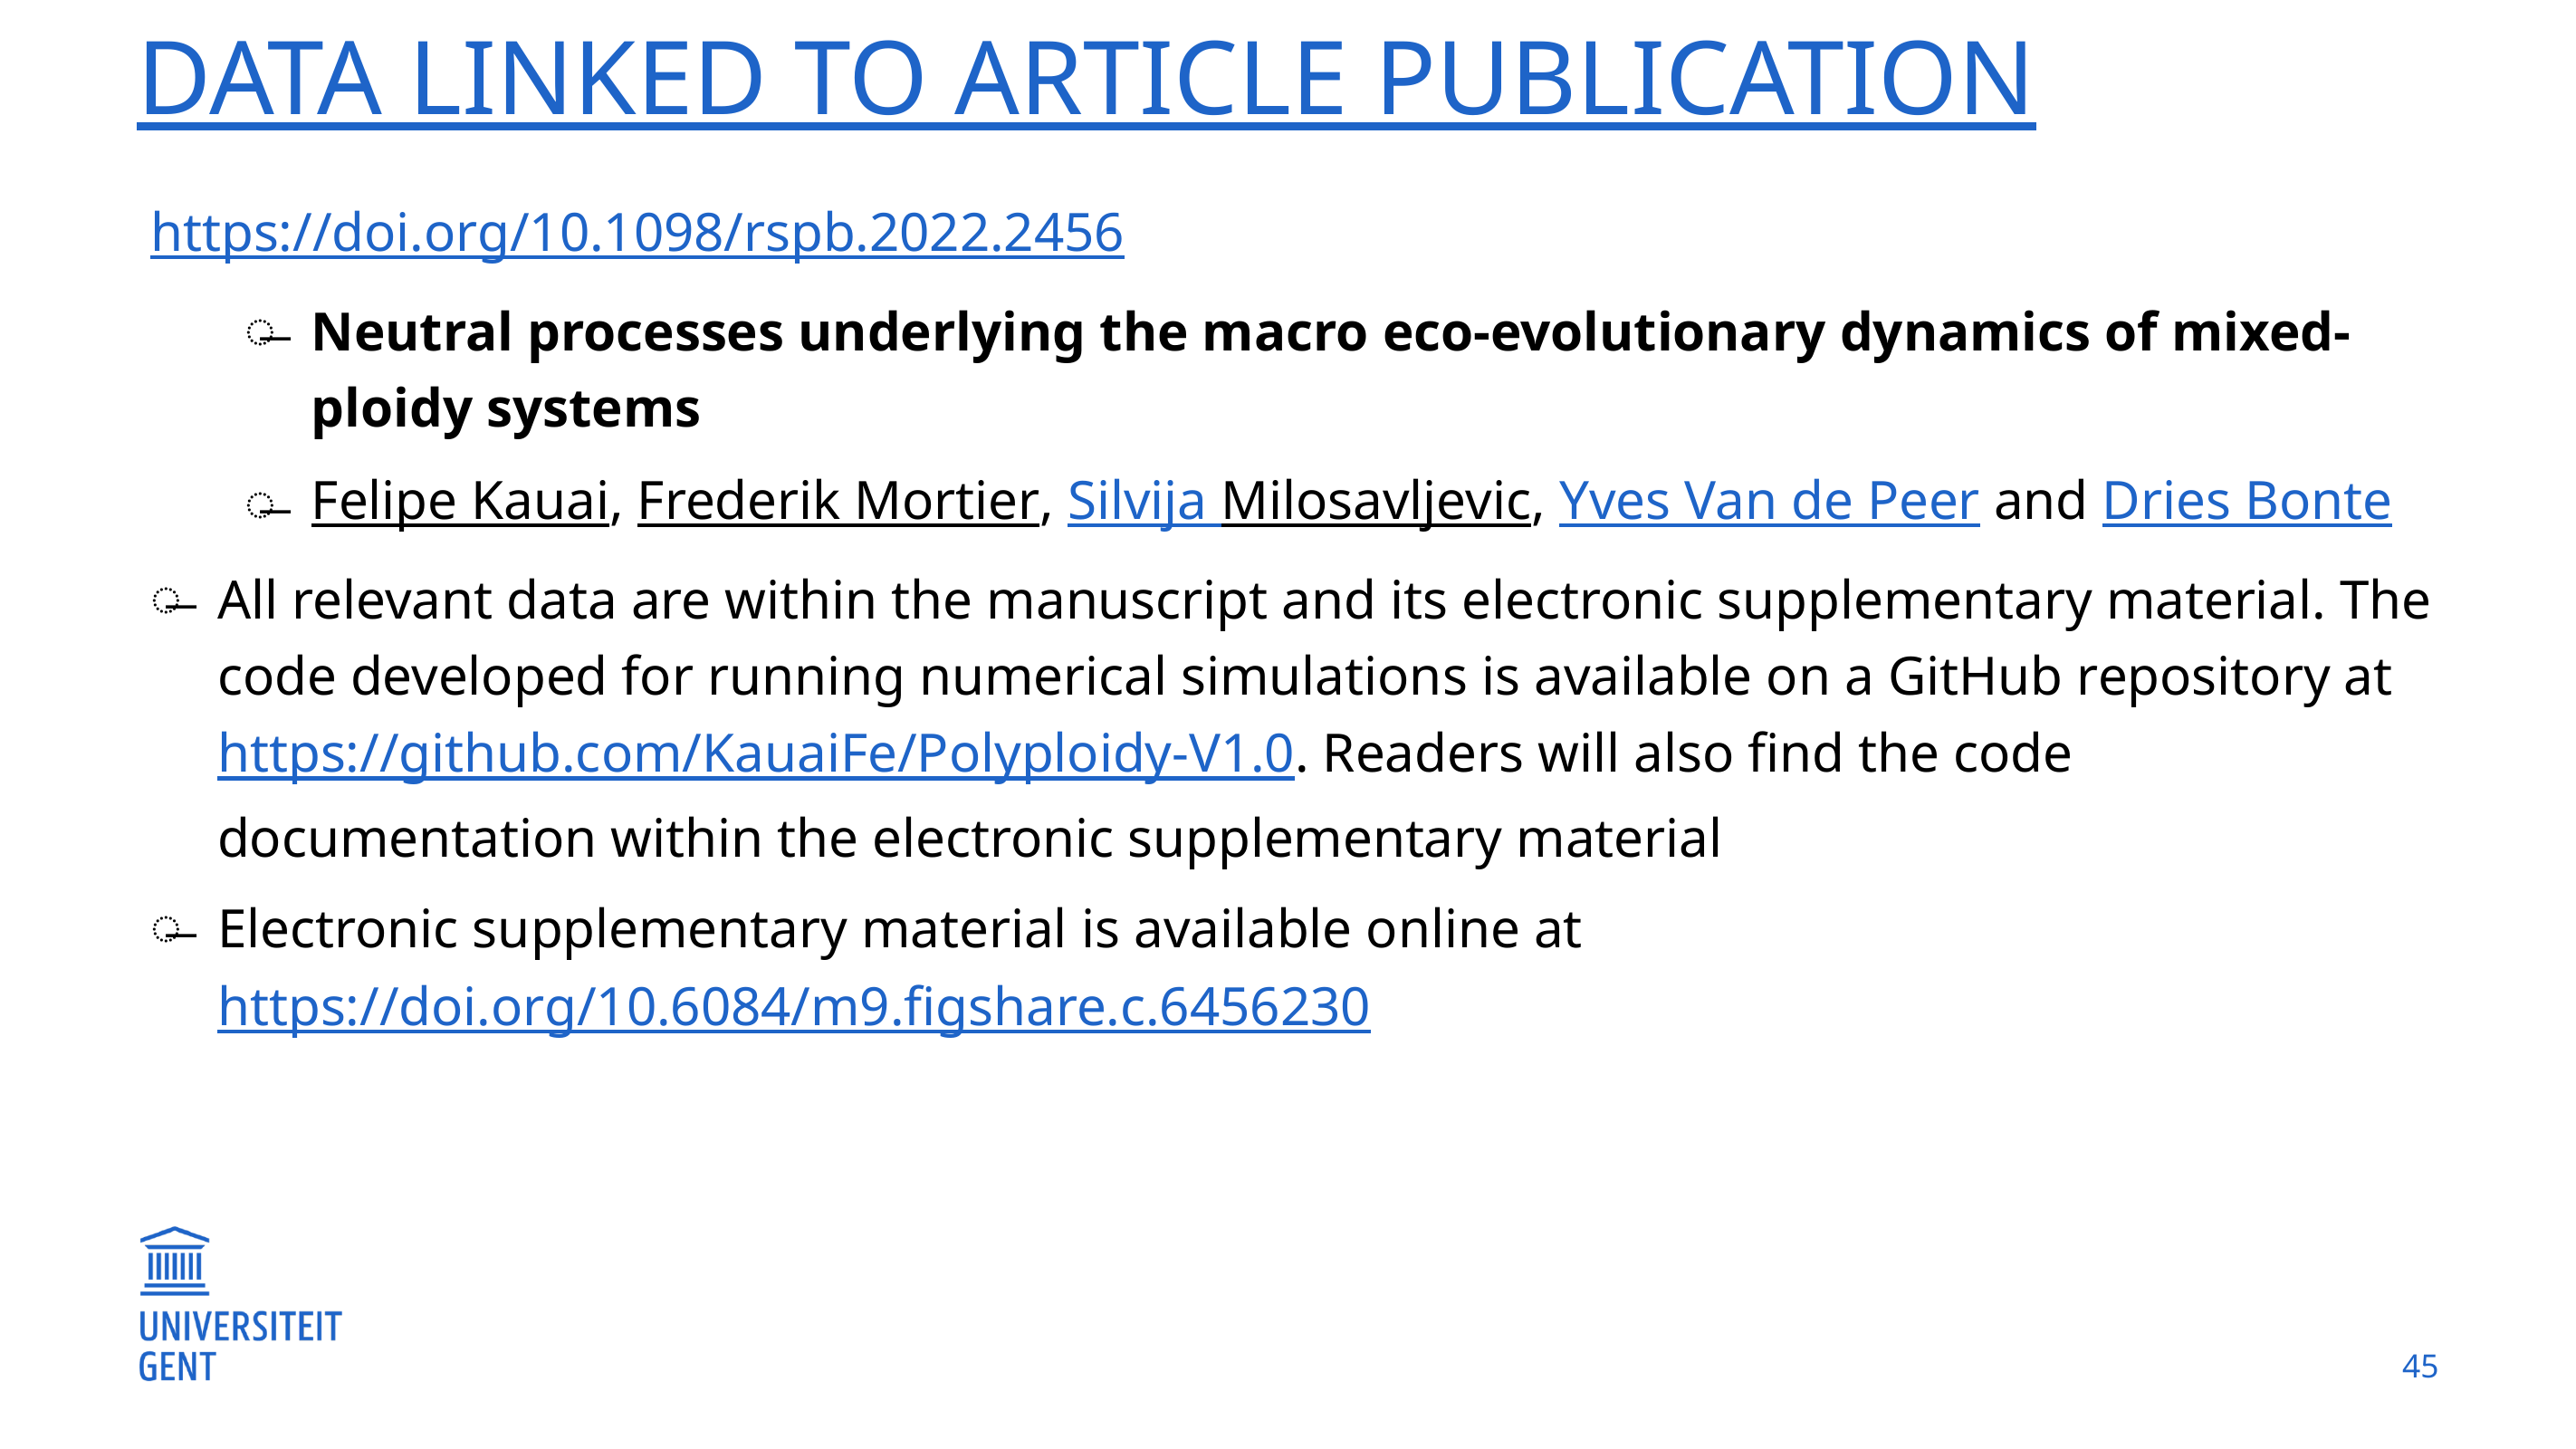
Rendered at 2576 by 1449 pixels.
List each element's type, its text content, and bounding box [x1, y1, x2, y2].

slide_number 45 [2315, 1329, 2453, 1407]
title Data linked to article publication [123, 20, 2456, 149]
picture [72, 1174, 415, 1449]
list https://doi.org/10.1098/rspb.2022.2456 Neutral processes underlying the macro eco-evolutionary dynamics of mixed-ploidy systems Felipe Kauai, Frederik Mortier, Silvija Milosavljevic, Yves Van de Peer and Dries Bonte All relevant data are within the manuscript and its electronic supplementary material. The code developed for running numerical simulations is available on a GitHub repository at https://github.com/KauaiFe/Polyploidy-V1.0. Readers will also find the code documentation within the electronic supplementary material Electronic supplementary material is available online at https://doi.org/10.6084/m9.figshare.c.6456230 [124, 177, 2456, 1173]
